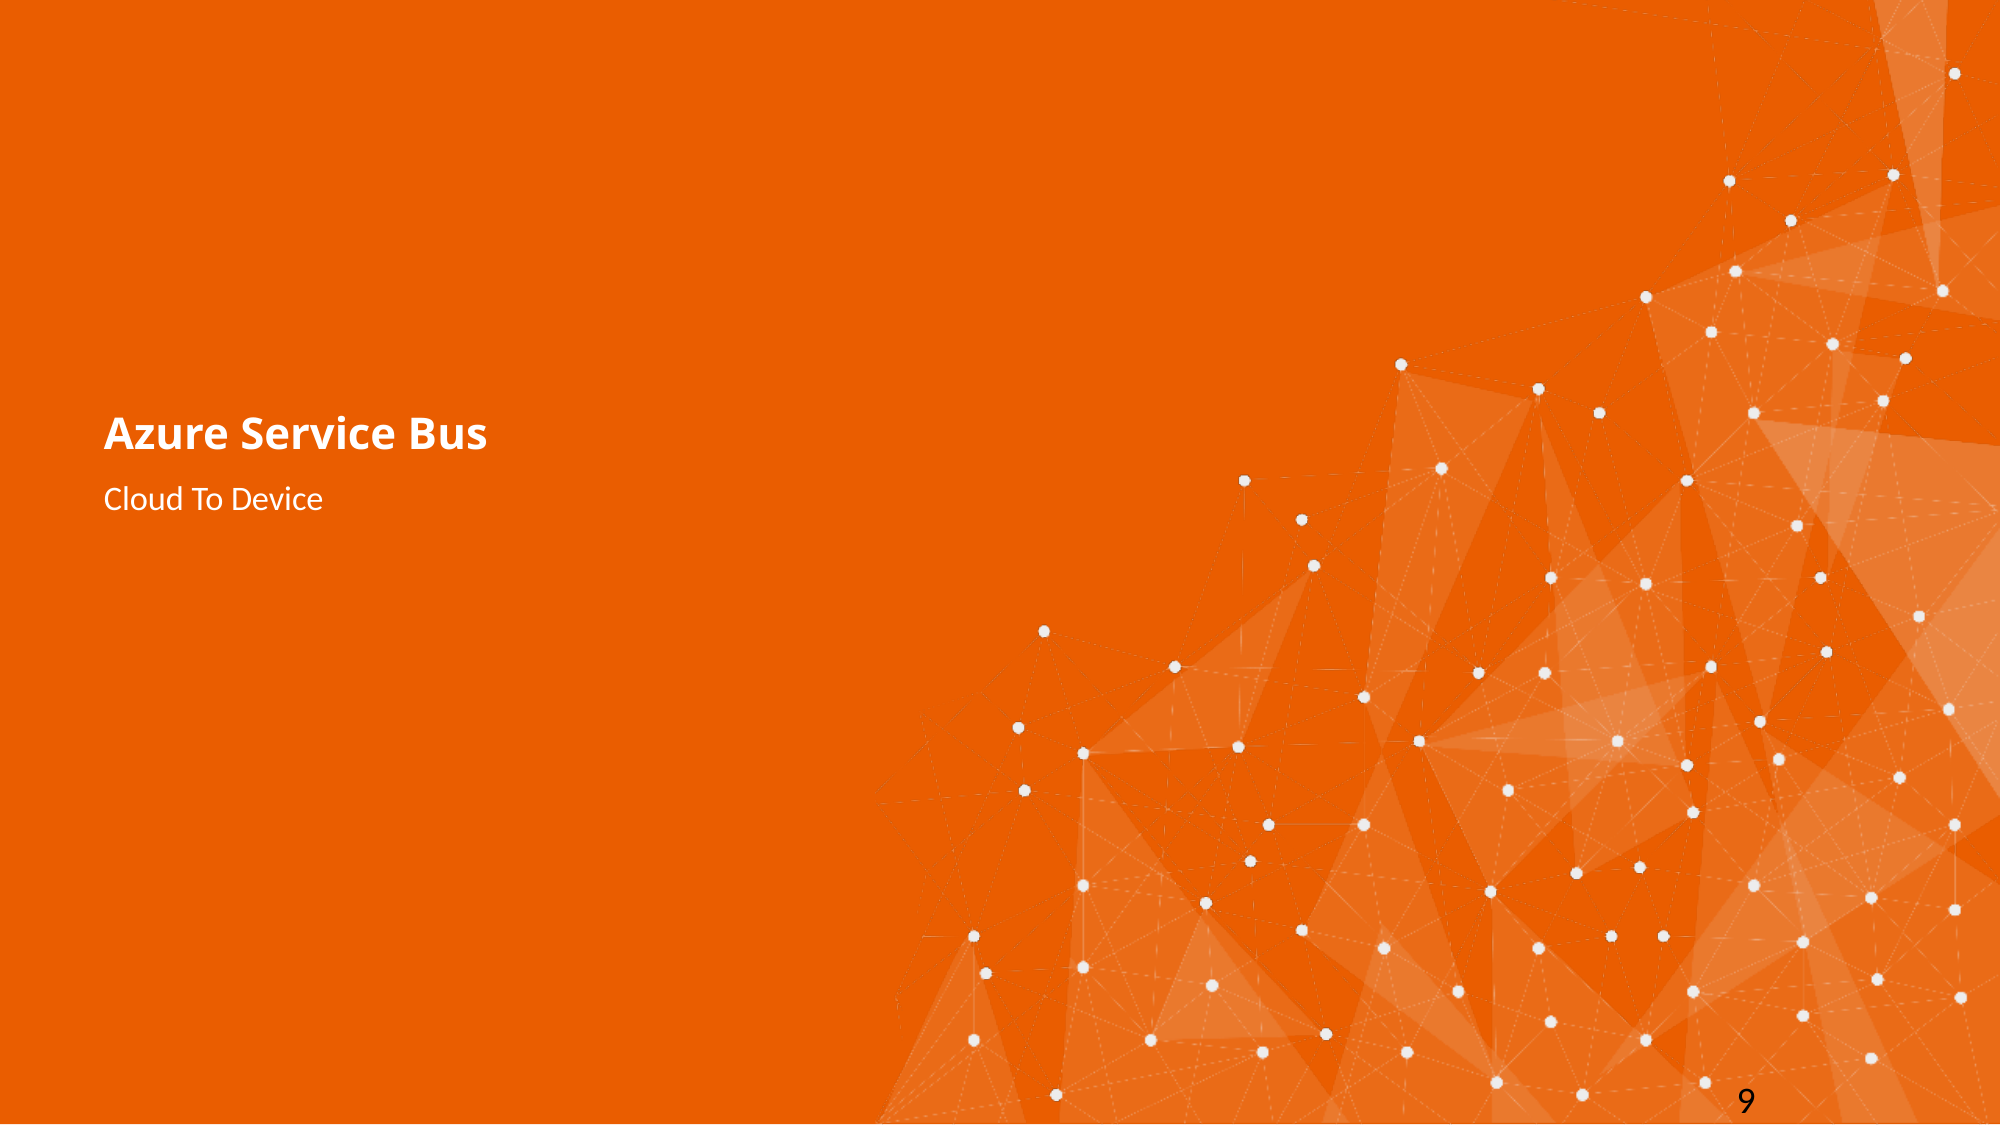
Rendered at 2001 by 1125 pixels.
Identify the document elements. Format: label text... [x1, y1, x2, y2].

title Azure Service Bus [88, 397, 1814, 472]
list Cloud To Device [88, 472, 1814, 593]
picture [875, 0, 2000, 1125]
slide_number 9 [1721, 1068, 2000, 1108]
